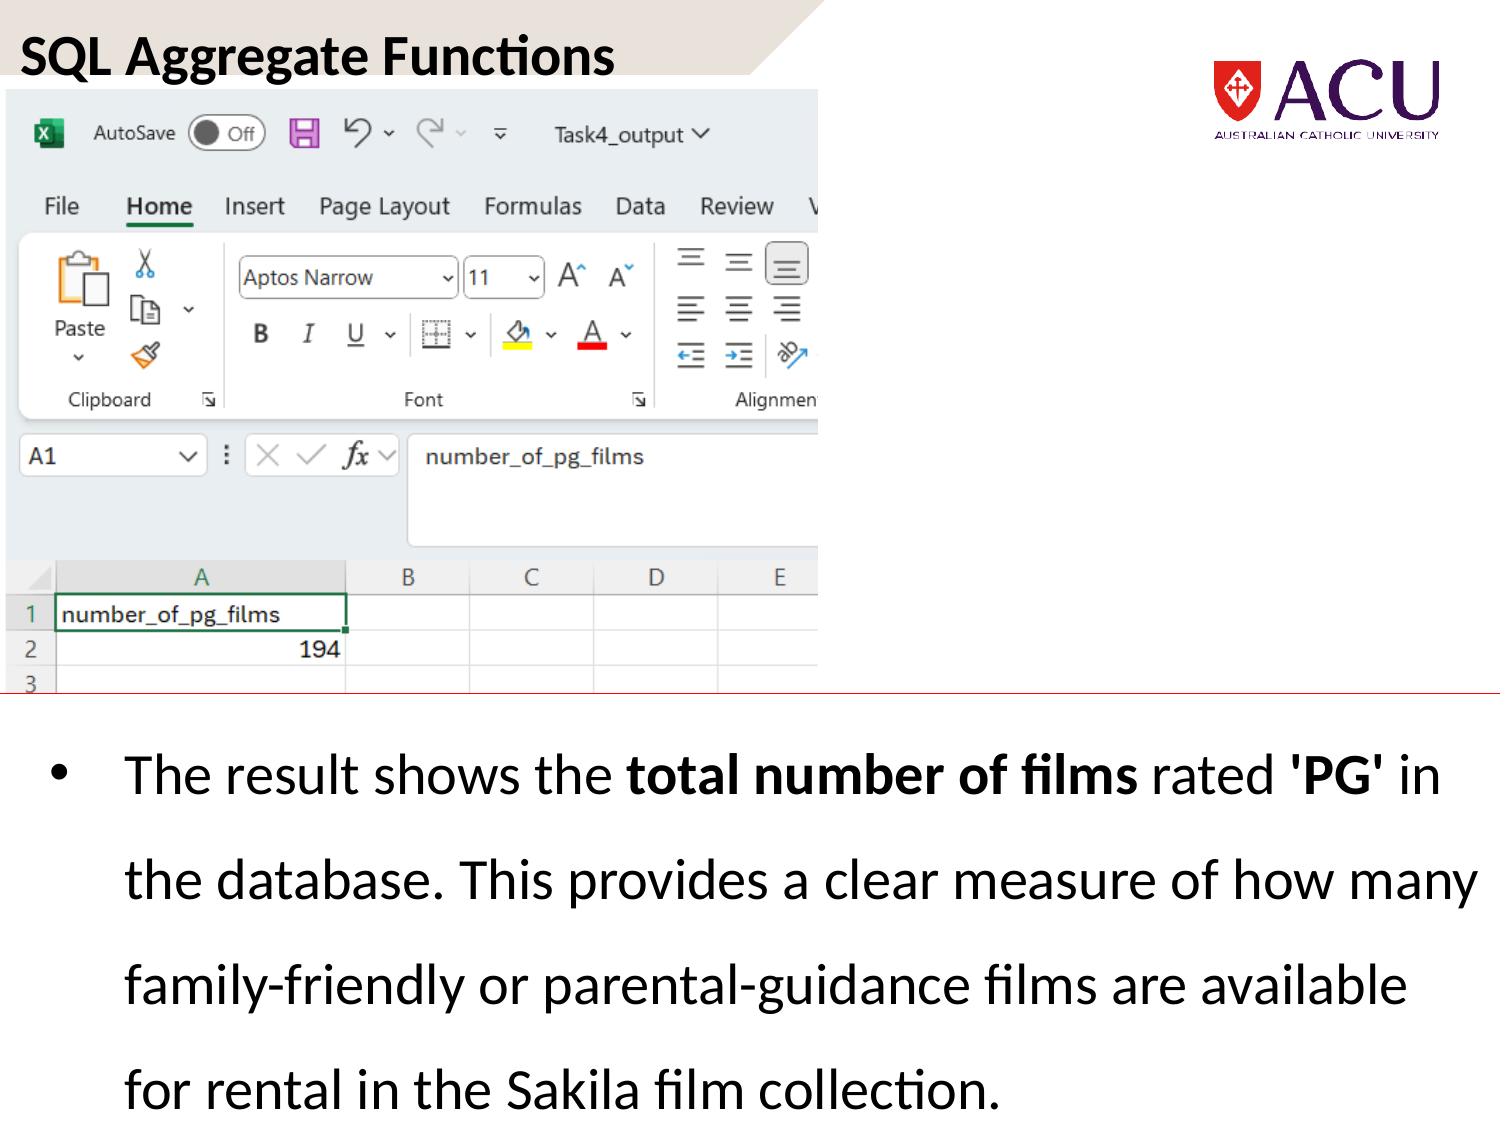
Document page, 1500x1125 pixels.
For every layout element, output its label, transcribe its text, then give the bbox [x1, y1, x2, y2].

text_box SQL Aggregate Functions [5, 0, 1500, 95]
text_box The result shows the total number of films rated 'PG' in the database. This provides a clear measure of how many family-friendly or parental-guidance films are available for rental in the Sakila film collection. [0, 693, 1500, 1125]
picture [5, 89, 819, 717]
picture [1214, 95, 1439, 139]
